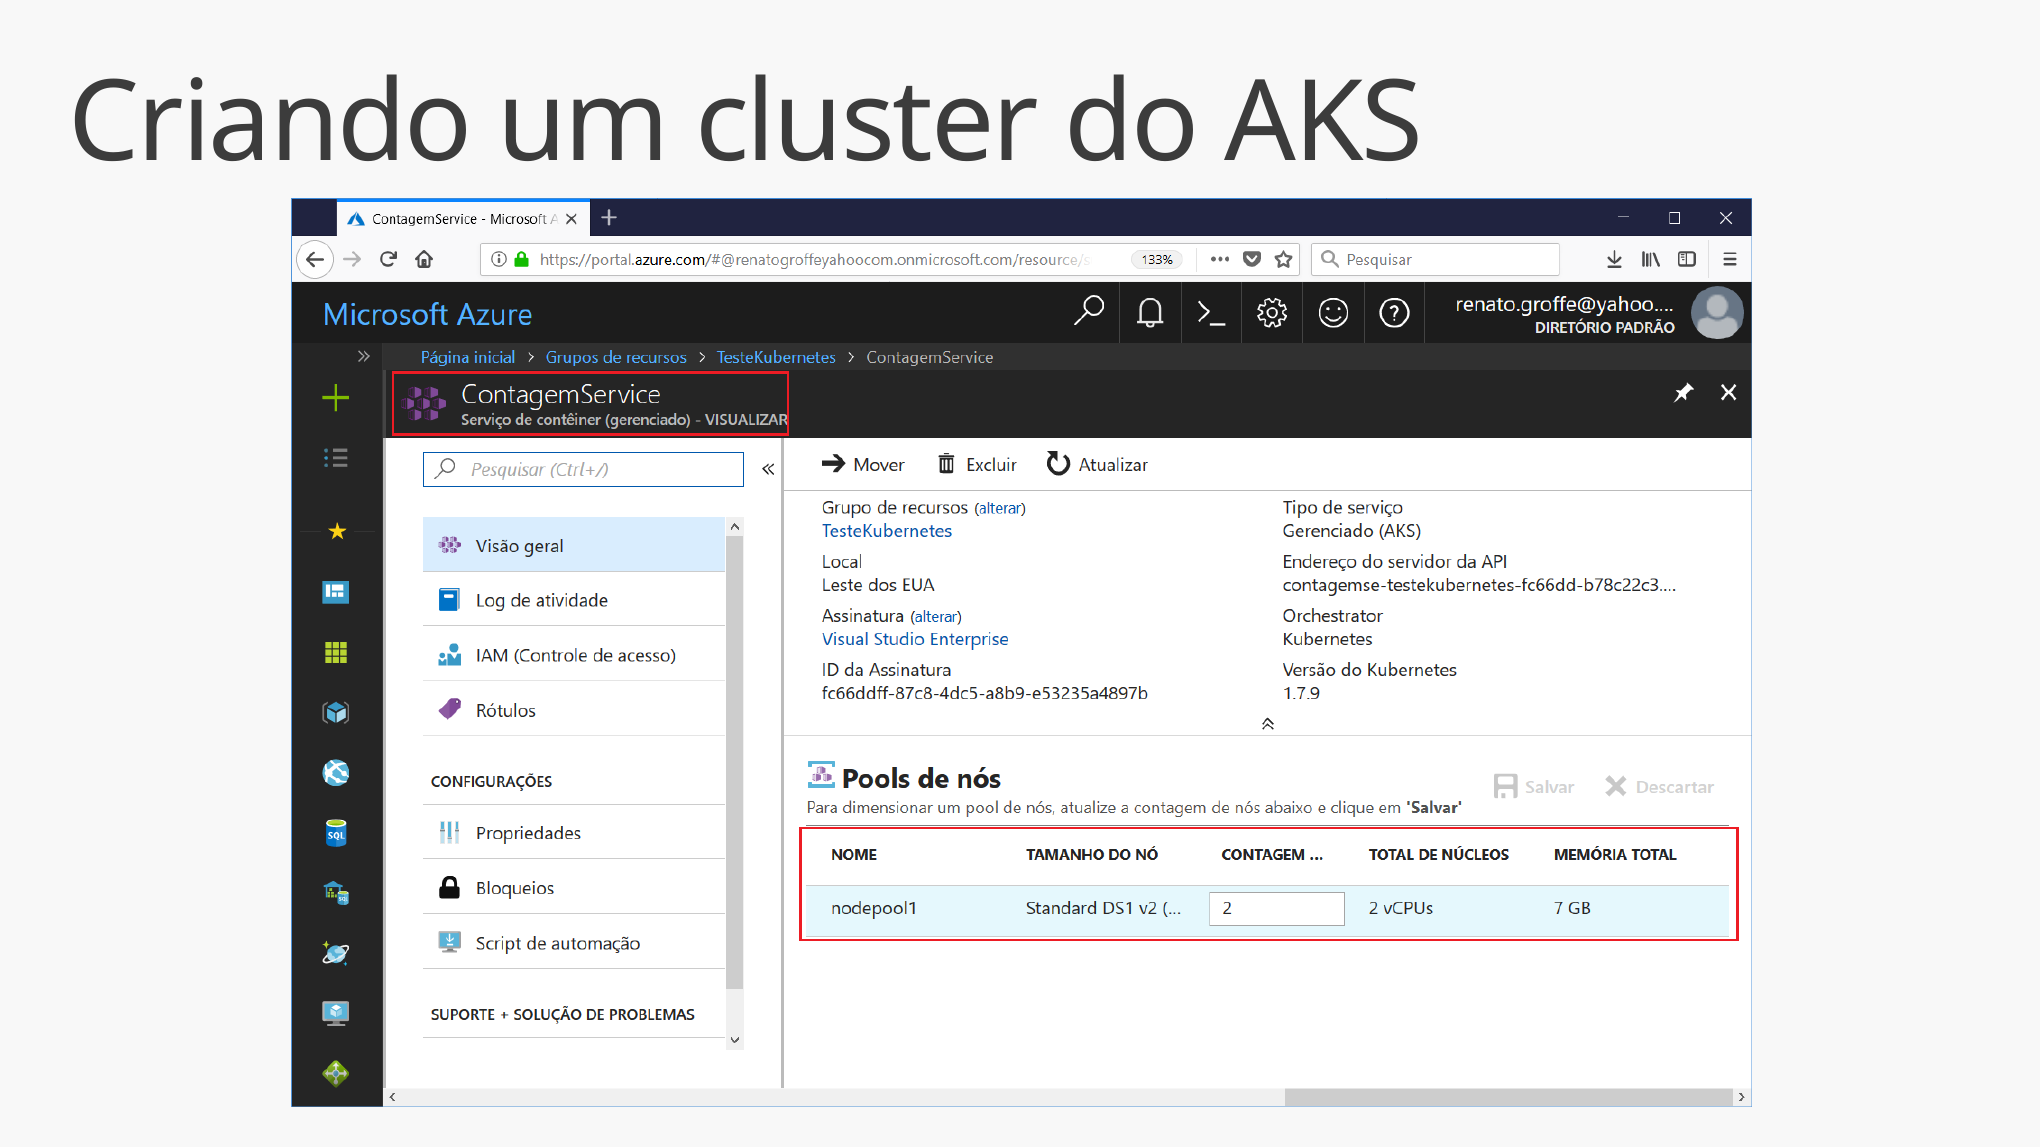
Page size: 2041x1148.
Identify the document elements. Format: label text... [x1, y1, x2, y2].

picture [290, 198, 1752, 1107]
title Criando um cluster do AKS [45, 48, 1996, 199]
